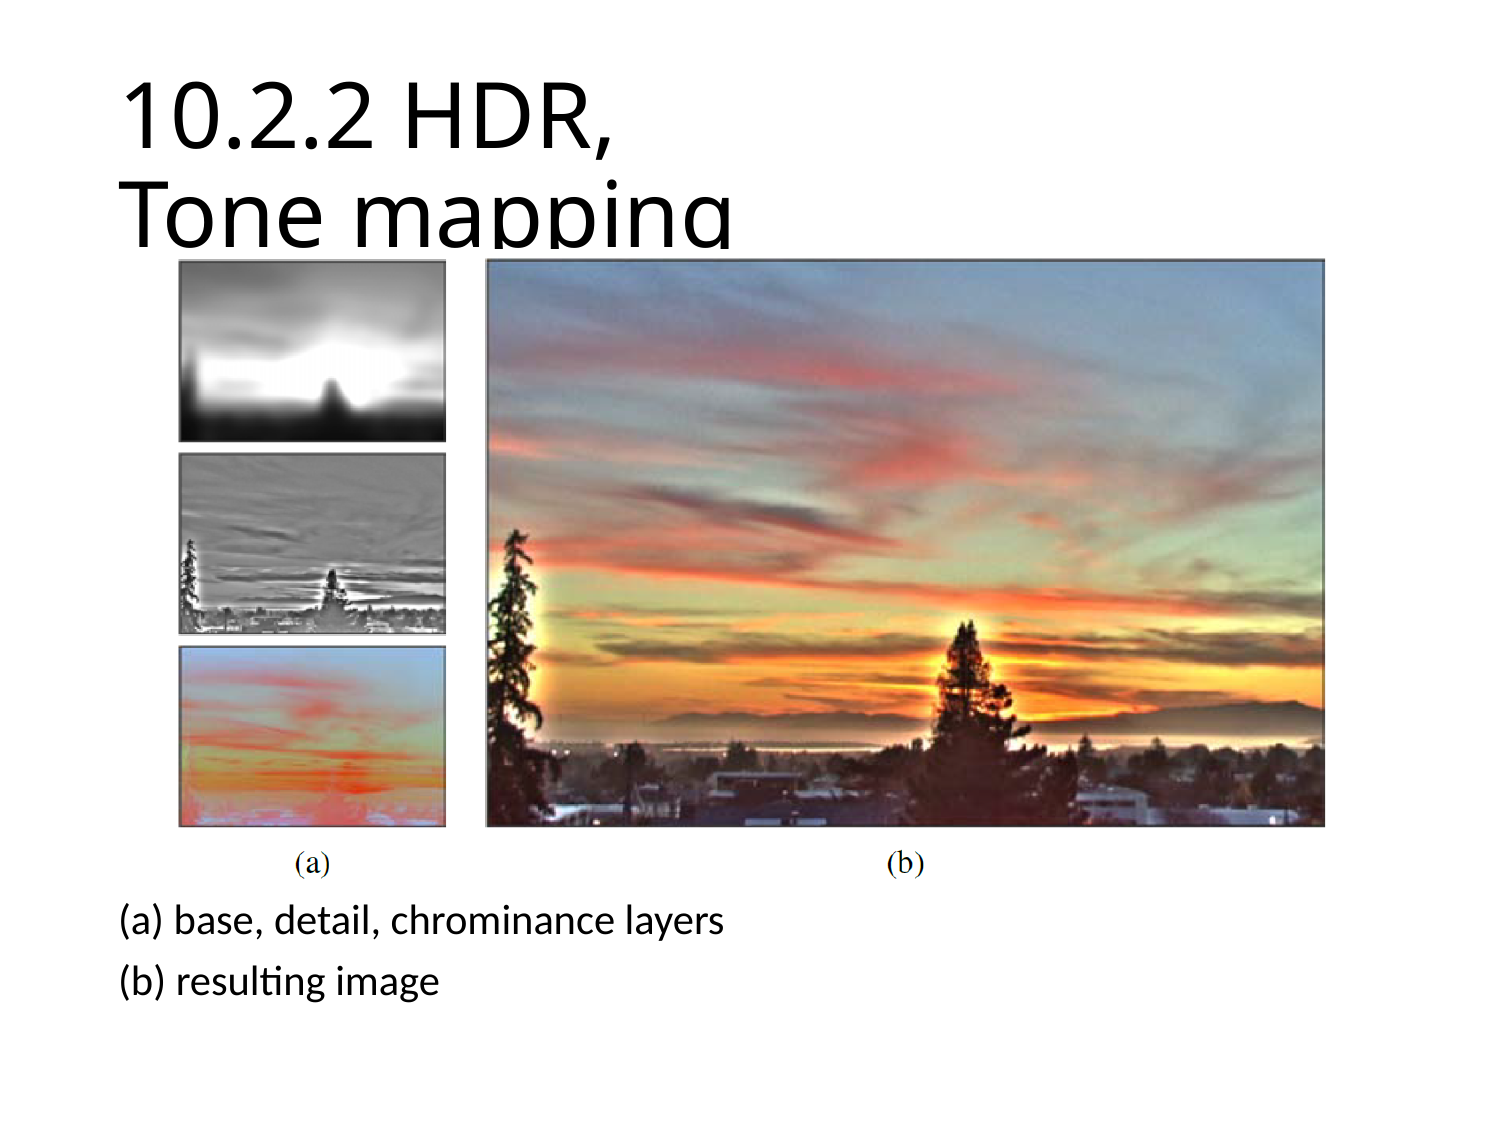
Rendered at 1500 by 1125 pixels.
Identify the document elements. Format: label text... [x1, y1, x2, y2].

picture [159, 249, 1334, 891]
title 10.2.2 HDR, Tone mapping [103, 59, 1477, 278]
list (a) base, detail, chrominance layers (b) resulting image [103, 890, 1391, 1014]
